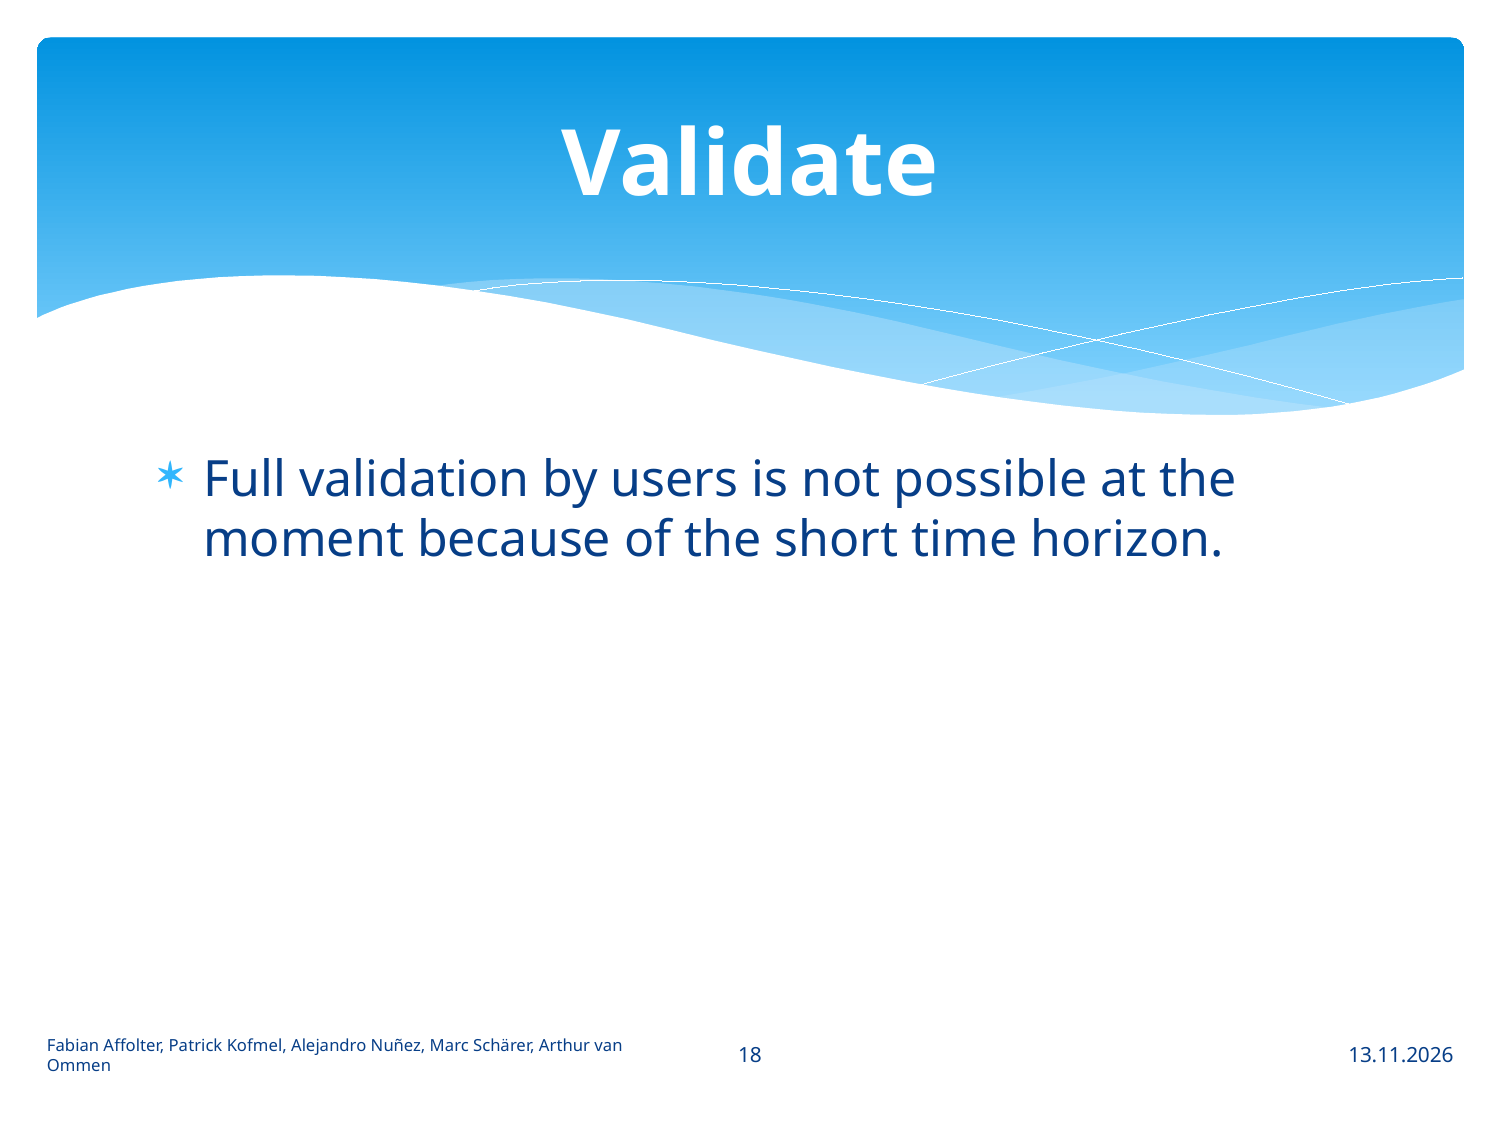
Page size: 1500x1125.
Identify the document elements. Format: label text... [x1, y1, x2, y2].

title Validate [75, 55, 1425, 261]
slide_number 18 [654, 1025, 846, 1086]
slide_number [847, 1025, 1469, 1086]
list Full validation by users is not possible at the moment because of the short time horizon. [143, 438, 1359, 1005]
footer Fabian Affolter, Patrick Kofmel, Alejandro Nuñez, Marc Schärer, Arthur van Ommen [31, 1025, 653, 1086]
